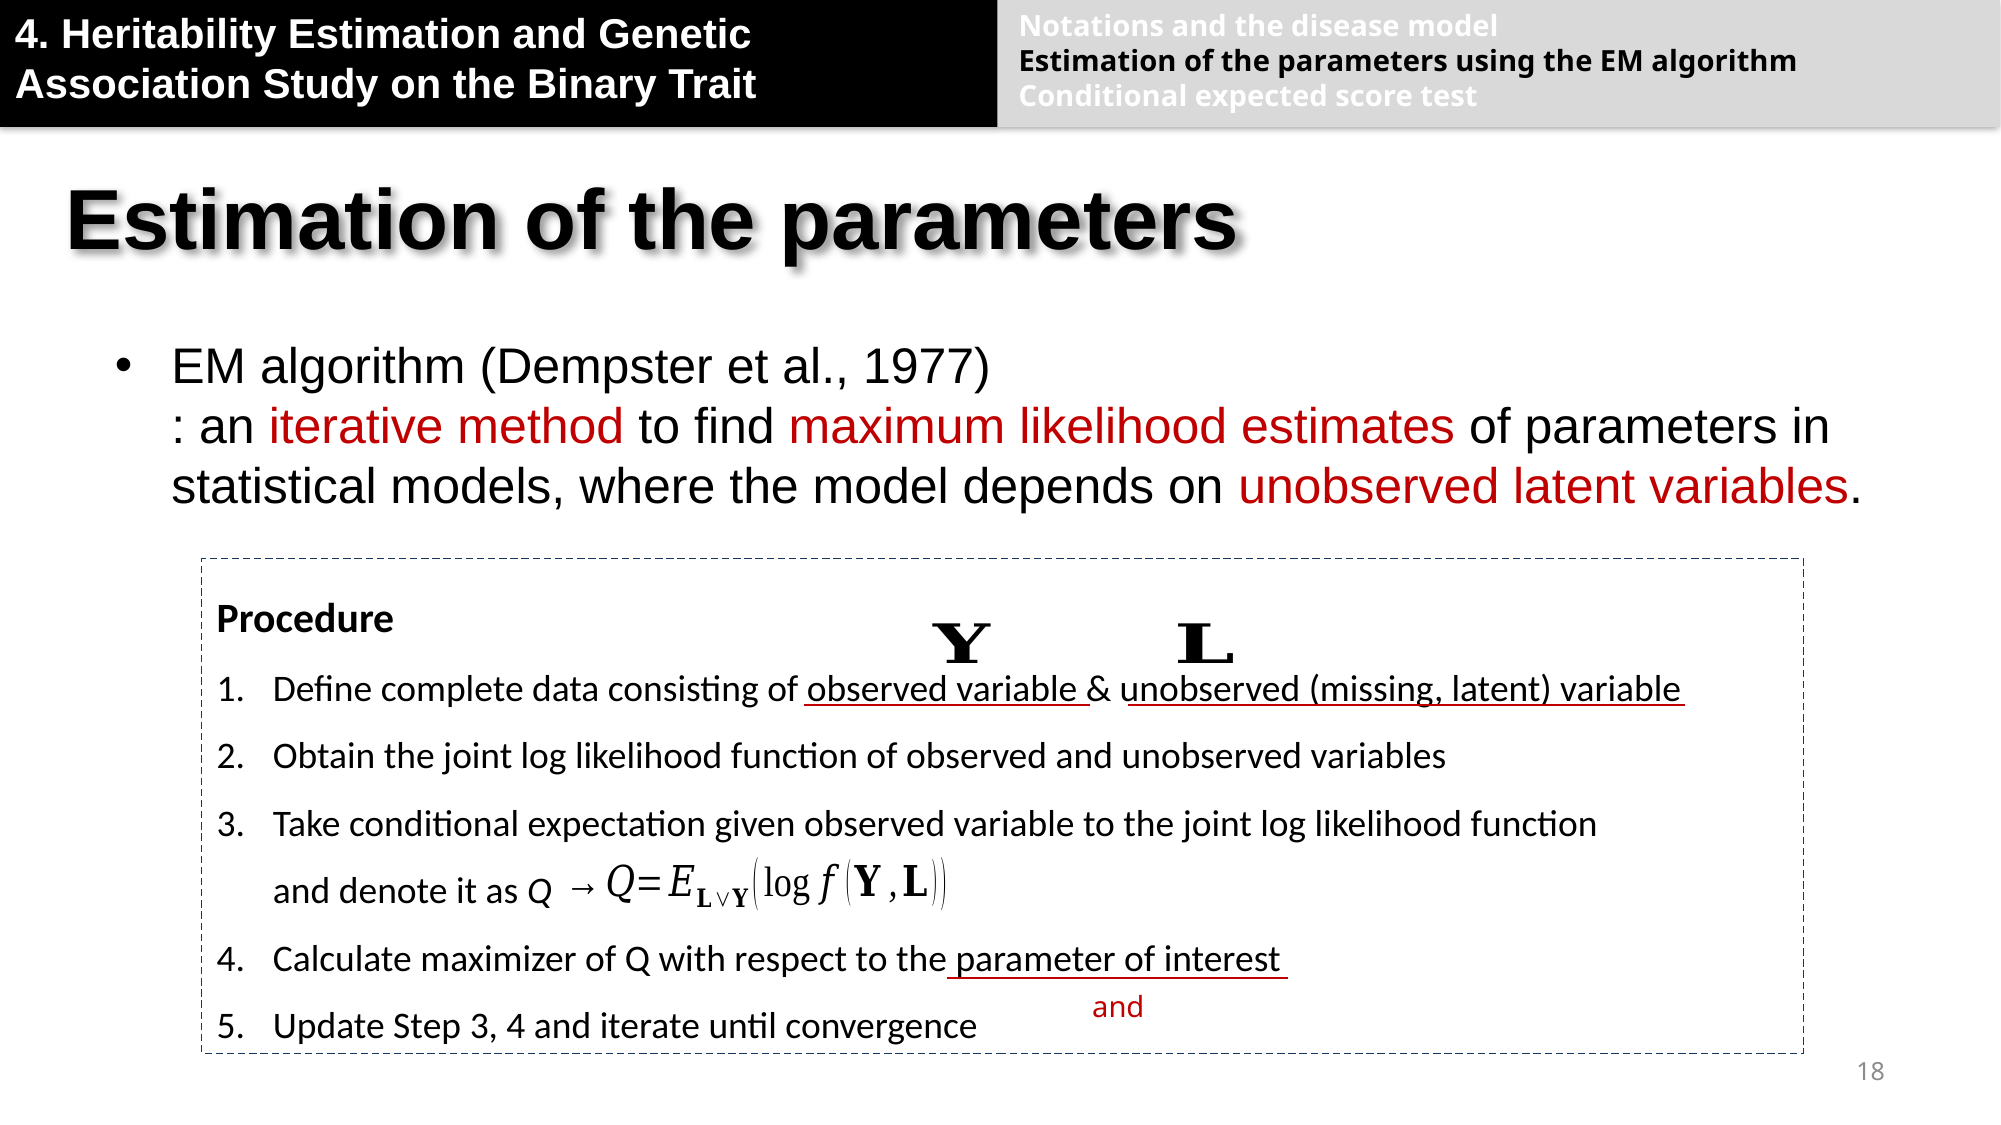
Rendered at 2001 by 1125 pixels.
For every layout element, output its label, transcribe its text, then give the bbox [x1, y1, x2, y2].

text_box 4. Heritability Estimation and Genetic Association Study on the Binary Trait [0, 0, 894, 115]
text_box Notations and the disease model Estimation of the parameters using the EM algorithm Conditional expected score test [1003, 0, 2000, 120]
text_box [946, 971, 1289, 1033]
list EM algorithm (Dempster et al., 1977) : an iterative method to find maximum likelihood estimates of parameters in statistical models, where the model depends on unobserved latent variables. [99, 326, 1900, 1053]
slide_number 18 [1433, 1042, 1900, 1103]
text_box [803, 615, 1686, 706]
text_box Procedure Define complete data consisting of observed variable & unobserved (missing, latent) variable Obtain the joint log likelihood function of observed and unobserved variables Take conditional expectation given observed variable to the joint log likelihood function and denote it as Q Calculate maximizer of Q with respect to the parameter of interest Update Step 3, 4 and iterate until convergence [201, 558, 1804, 1054]
title Estimation of the parameters [50, 155, 1851, 274]
